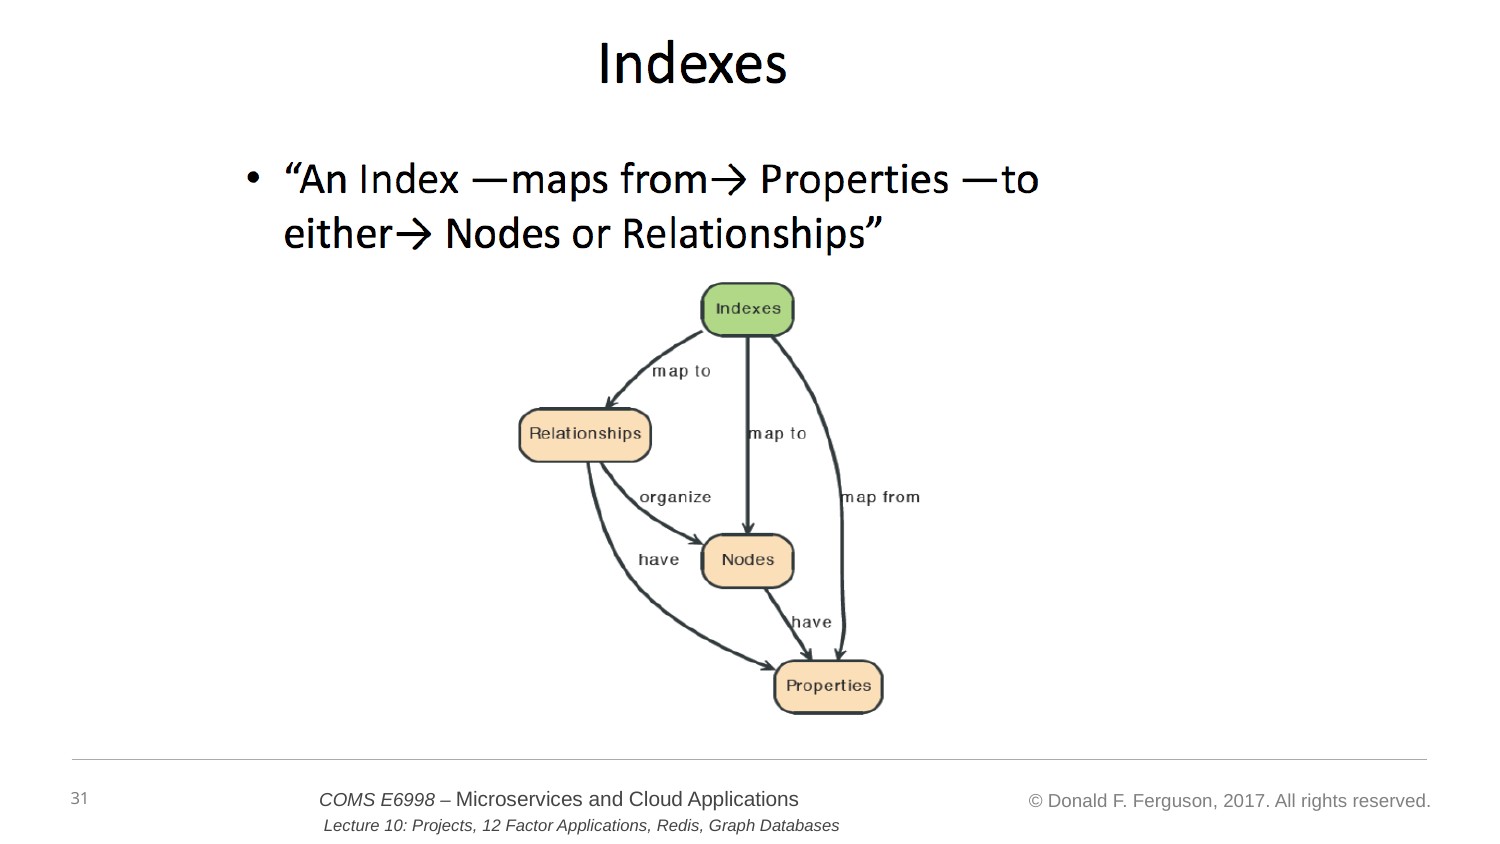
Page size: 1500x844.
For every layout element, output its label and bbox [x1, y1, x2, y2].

picture [244, 25, 1150, 723]
